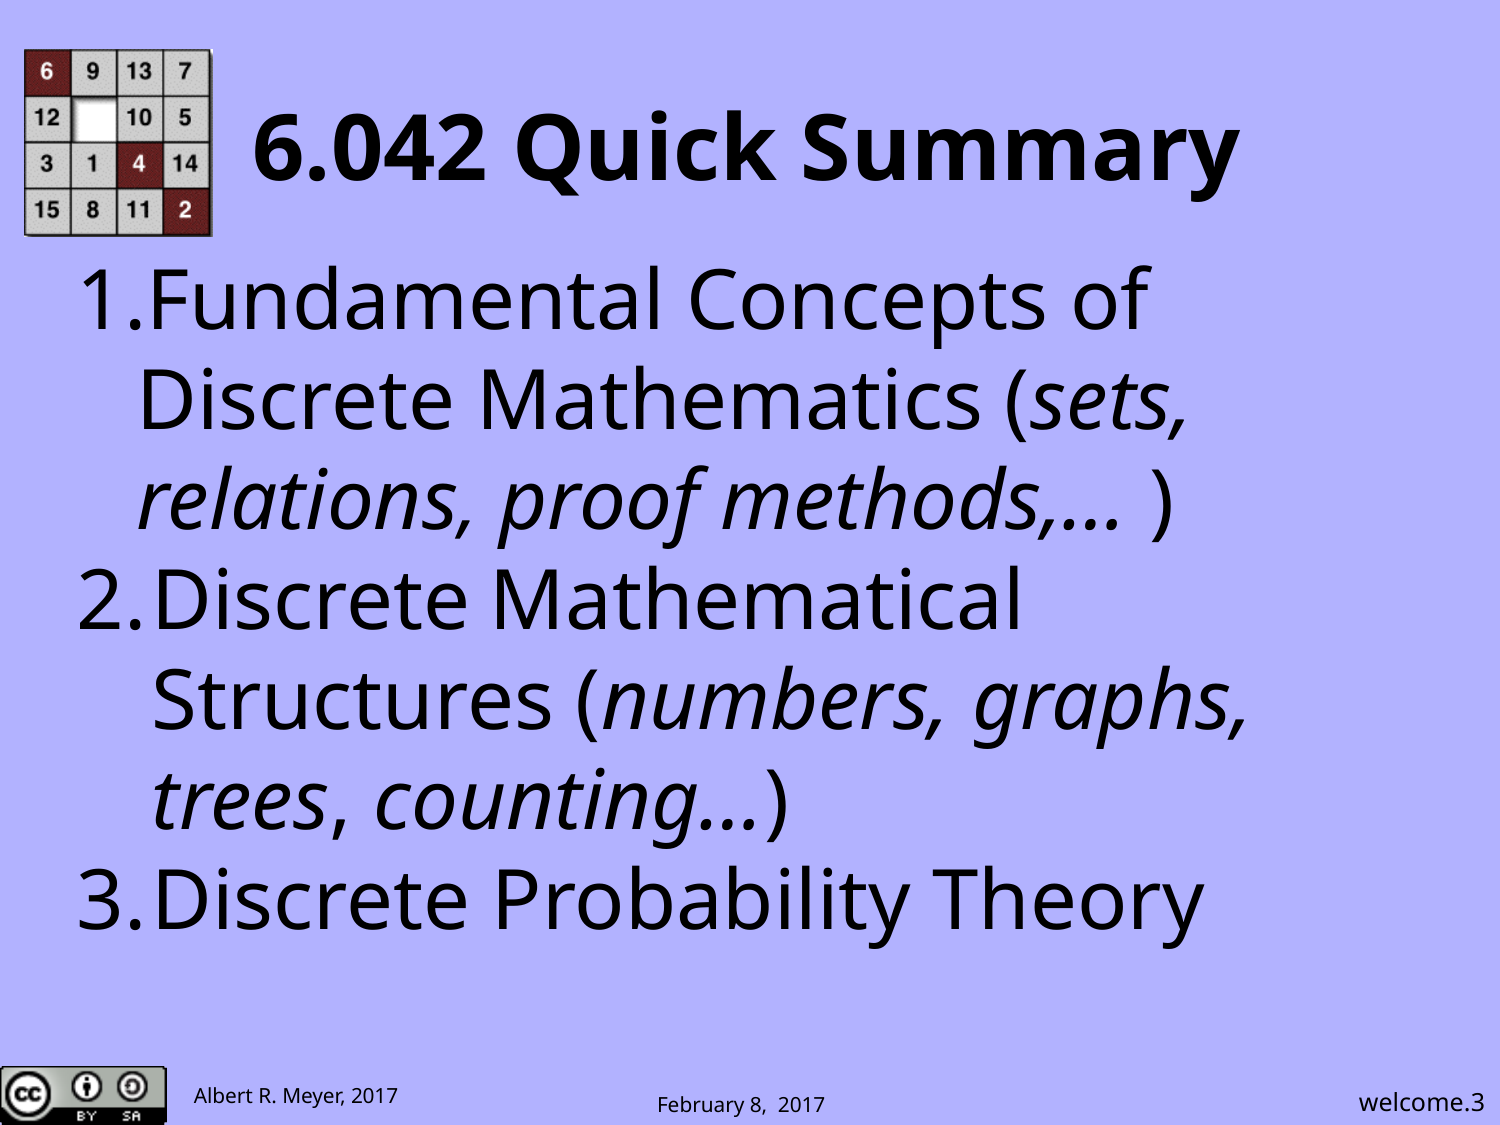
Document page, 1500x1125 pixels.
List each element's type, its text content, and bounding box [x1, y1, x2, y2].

slide_number welcome.3 [1297, 1074, 1500, 1125]
picture [24, 49, 213, 237]
title 6.042 Quick Summary [237, 49, 1476, 238]
picture [0, 1066, 167, 1125]
text_box Fundamental Concepts of Discrete Mathematics (sets, relations, proof methods,… ) Discrete Mathematical Structures (numbers, graphs, trees, counting…) Discrete Probability Theory [61, 239, 1452, 954]
